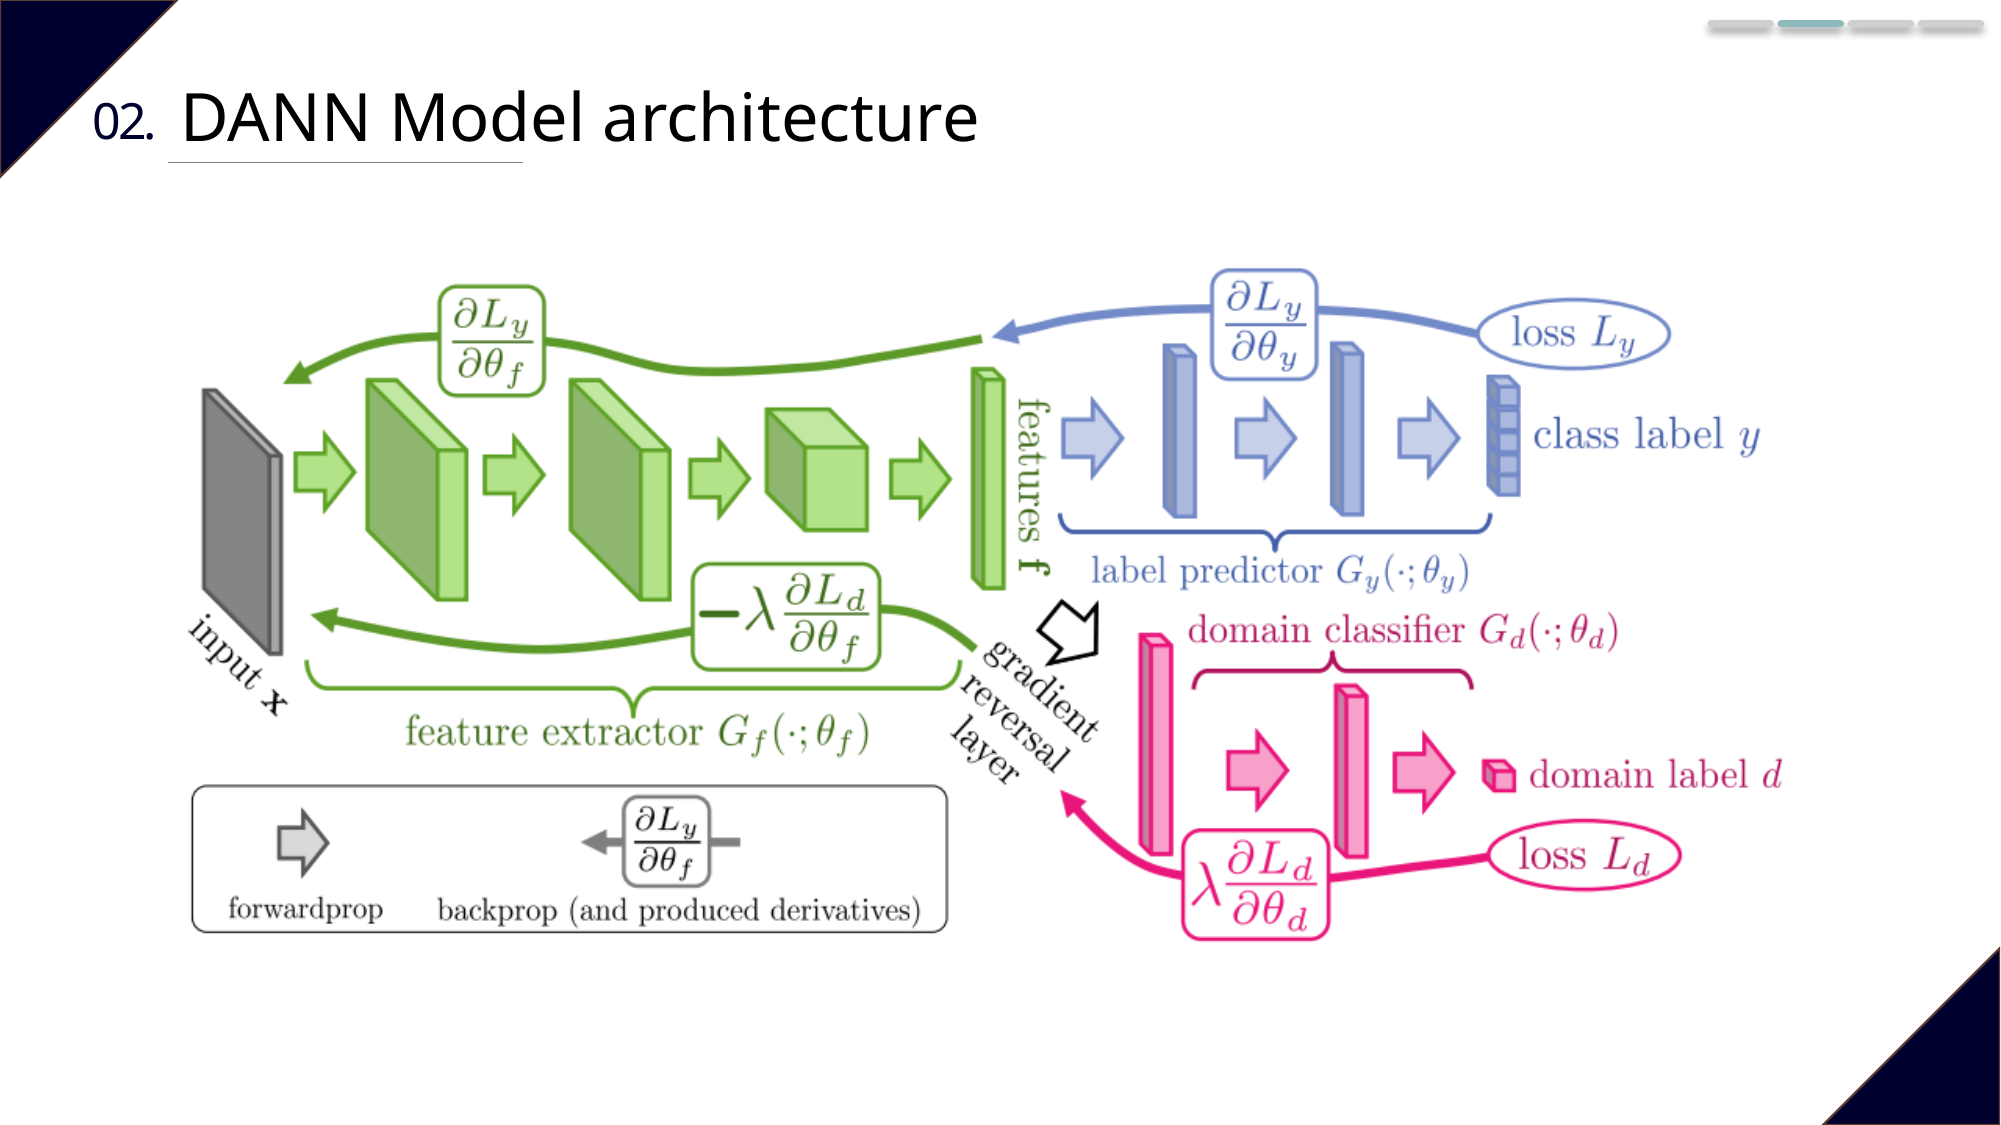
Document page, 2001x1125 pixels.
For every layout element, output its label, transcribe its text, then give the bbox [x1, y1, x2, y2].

picture [145, 206, 1840, 949]
text_box DANN Model architecture [165, 67, 996, 162]
text_box 02. [78, 81, 172, 157]
